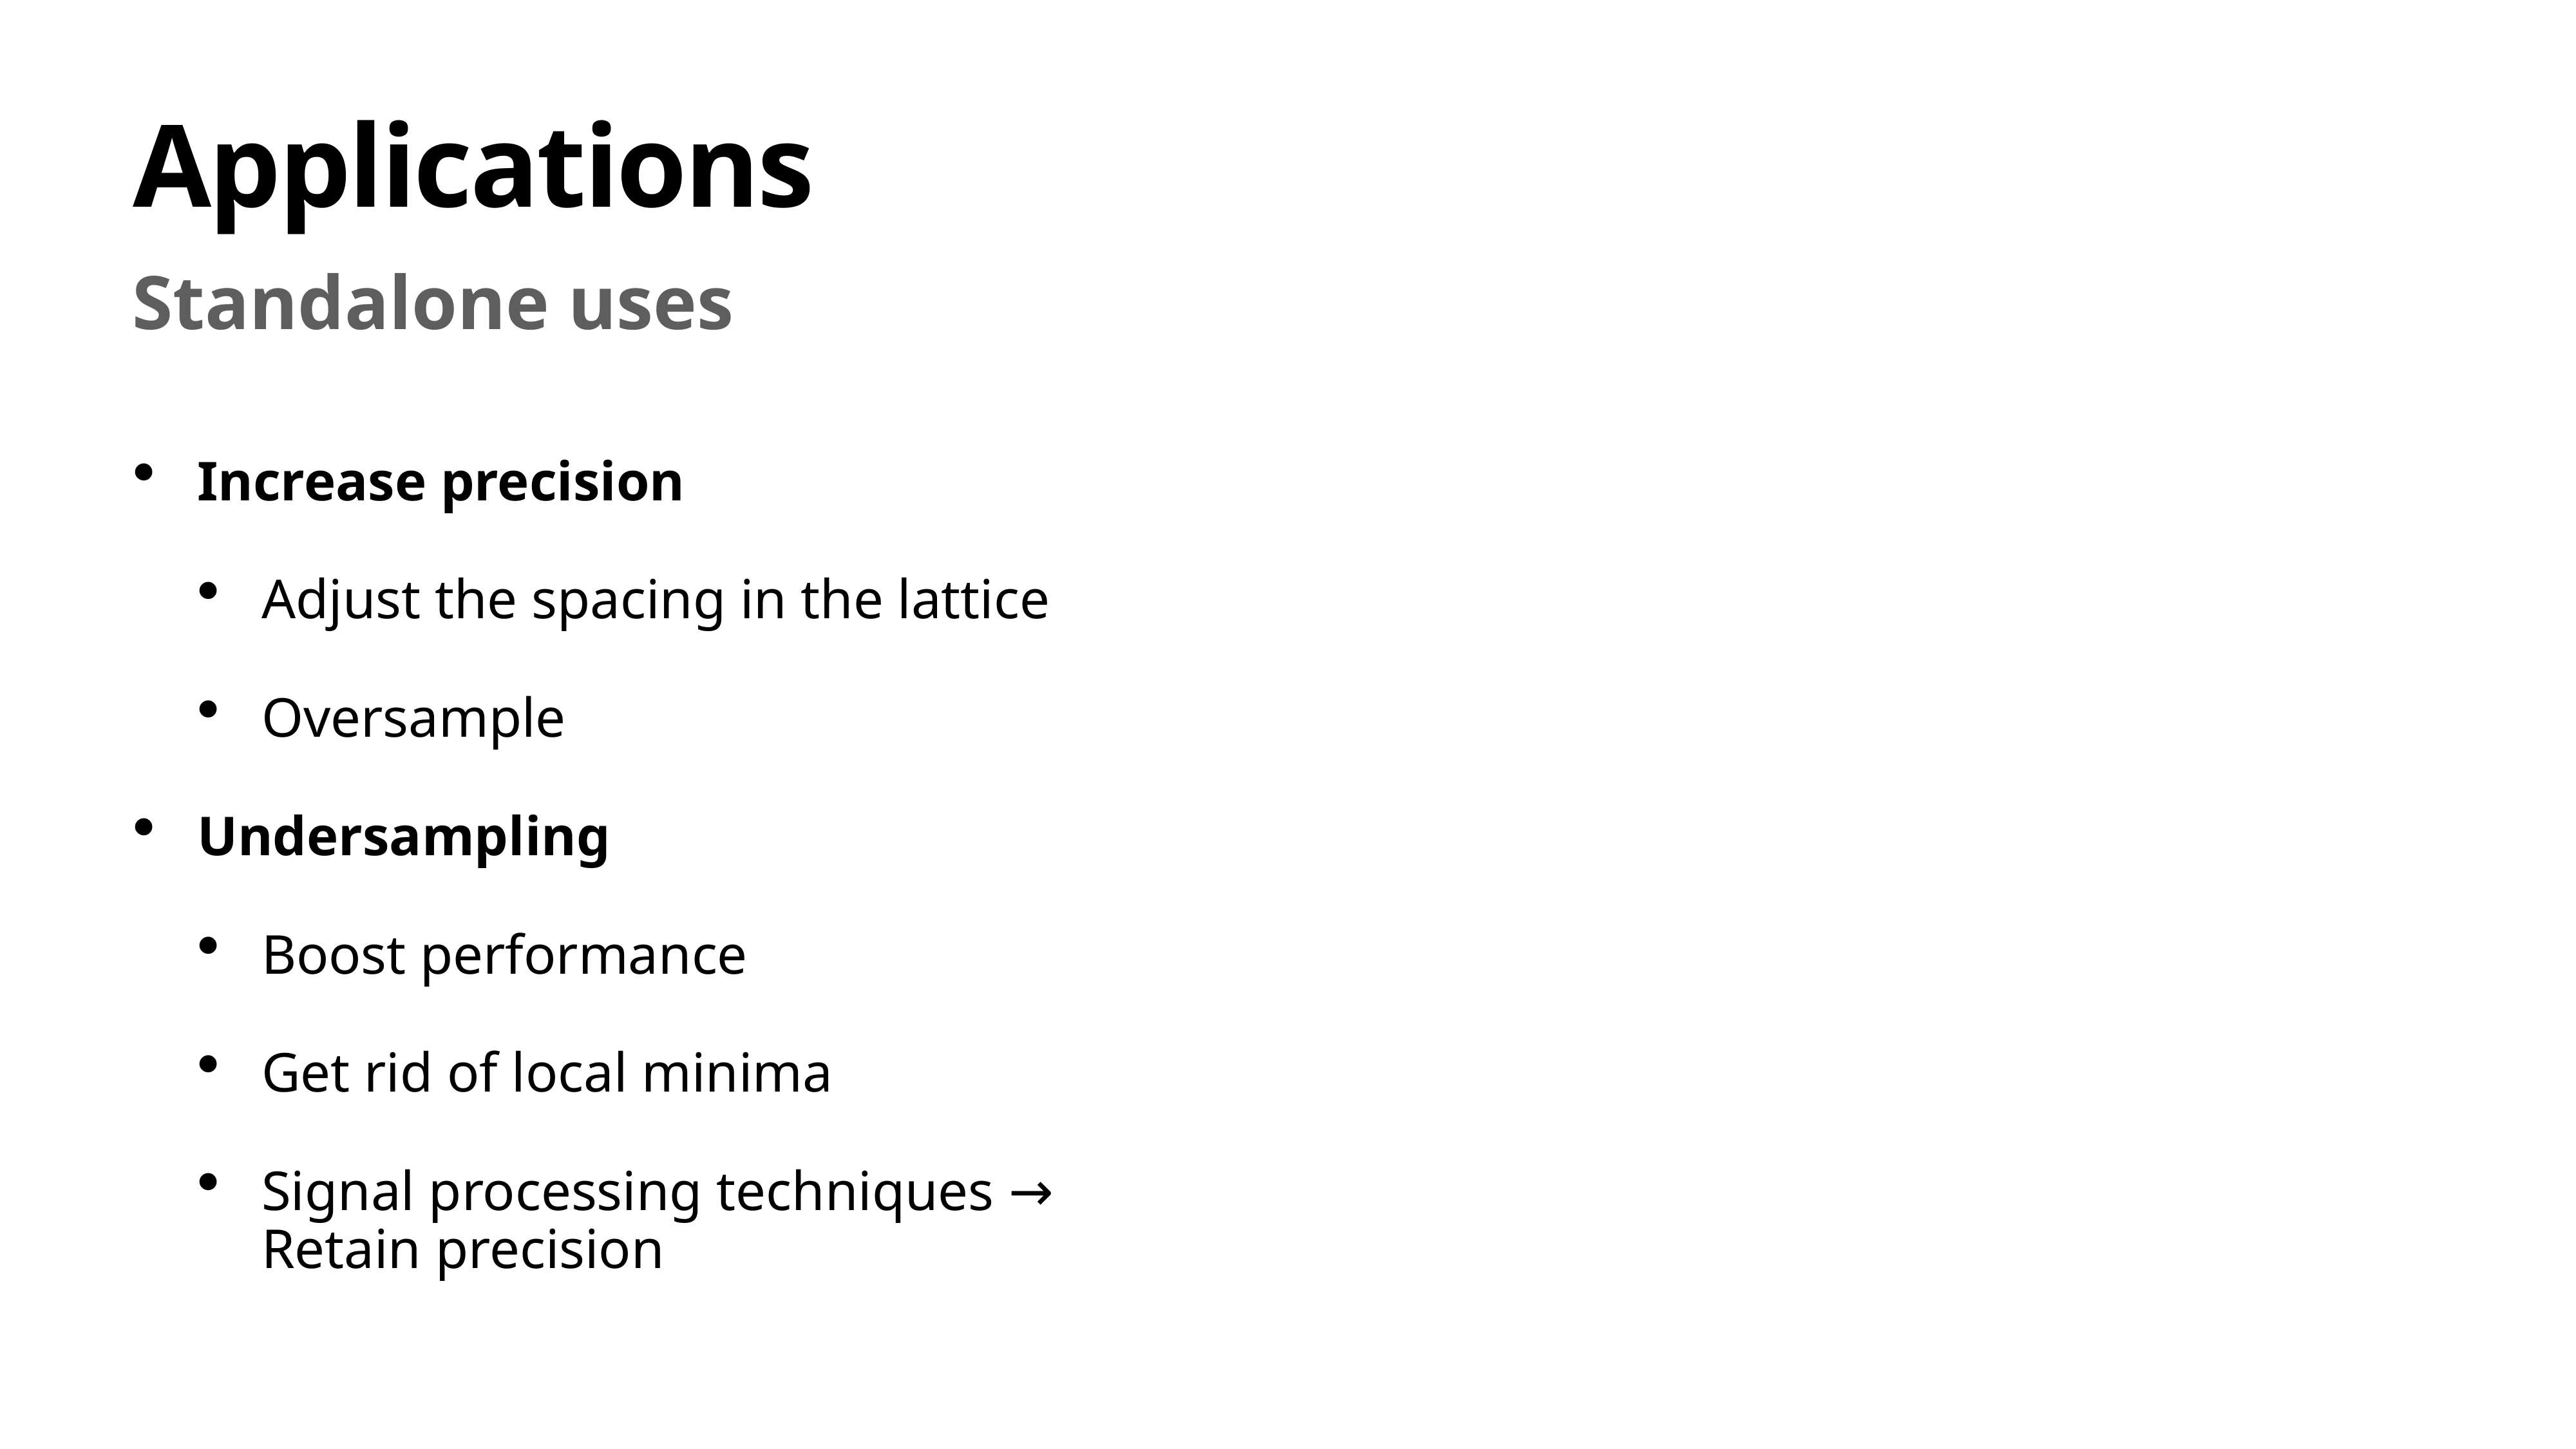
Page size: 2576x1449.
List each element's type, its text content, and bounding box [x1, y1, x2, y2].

title Applications [127, 113, 1161, 266]
list Standalone uses [127, 266, 1161, 350]
list Increase precision Adjust the spacing in the lattice Oversample Undersampling Boost performance Get rid of local minima Signal processing techniques → Retain precision [127, 448, 1161, 1321]
